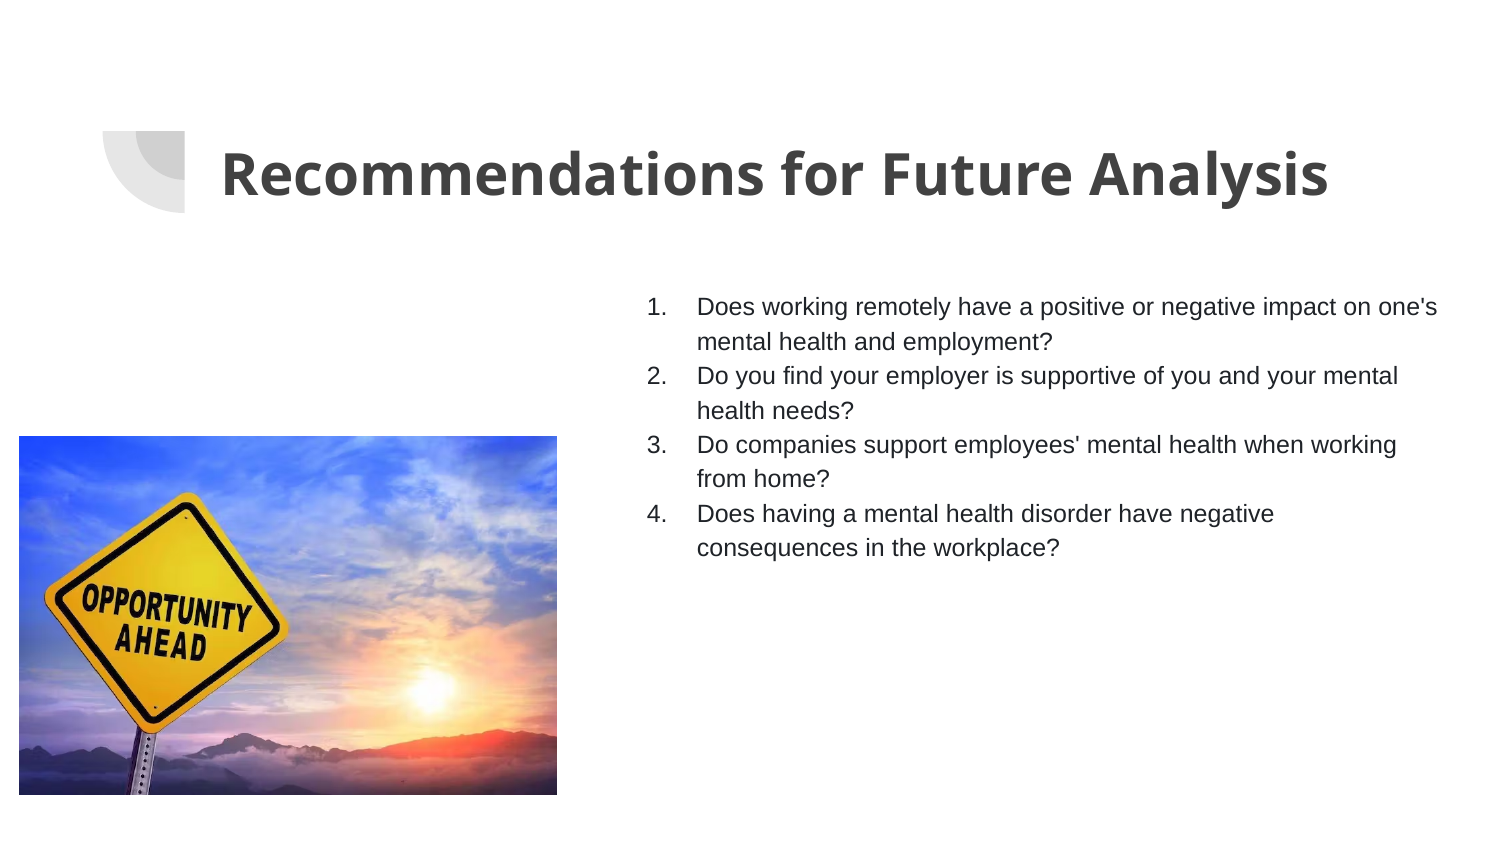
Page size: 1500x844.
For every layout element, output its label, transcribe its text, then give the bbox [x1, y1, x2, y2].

picture [19, 436, 557, 795]
list Does working remotely have a positive or negative impact on one's mental health and employment? Do you find your employer is supportive of you and your mental health needs? Do companies support employees' mental health when working from home? Does having a mental health disorder have negative consequences in the workplace? [606, 271, 1456, 622]
title Recommendations for Future Analysis [205, 122, 1359, 231]
